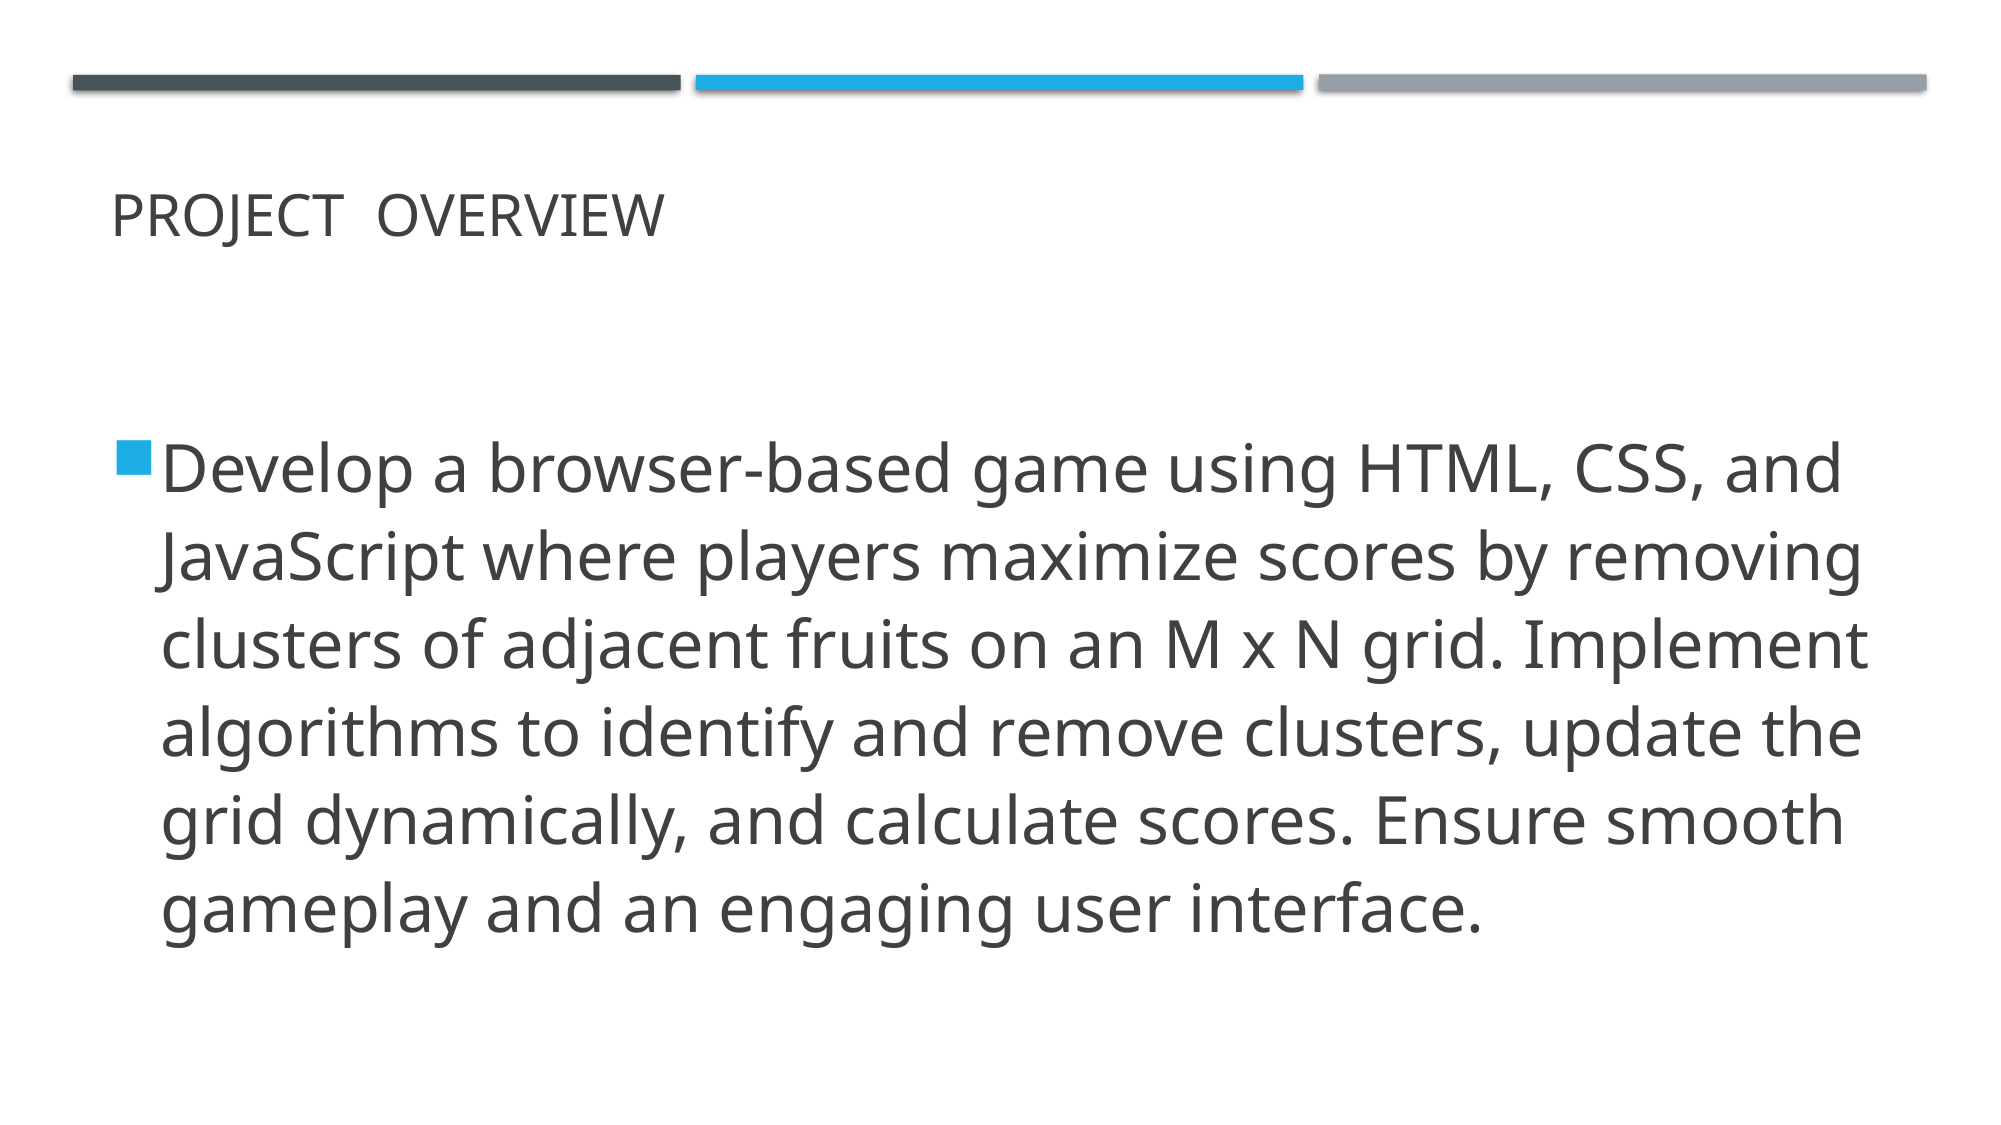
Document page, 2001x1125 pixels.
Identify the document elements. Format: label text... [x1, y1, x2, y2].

title PROJECT OVERVIEW [95, 115, 1905, 311]
list Develop a browser-based game using HTML, CSS, and JavaScript where players maximize scores by removing clusters of adjacent fruits on an M x N grid. Implement algorithms to identify and remove clusters, update the grid dynamically, and calculate scores. Ensure smooth gameplay and an engaging user interface. [95, 383, 1905, 981]
